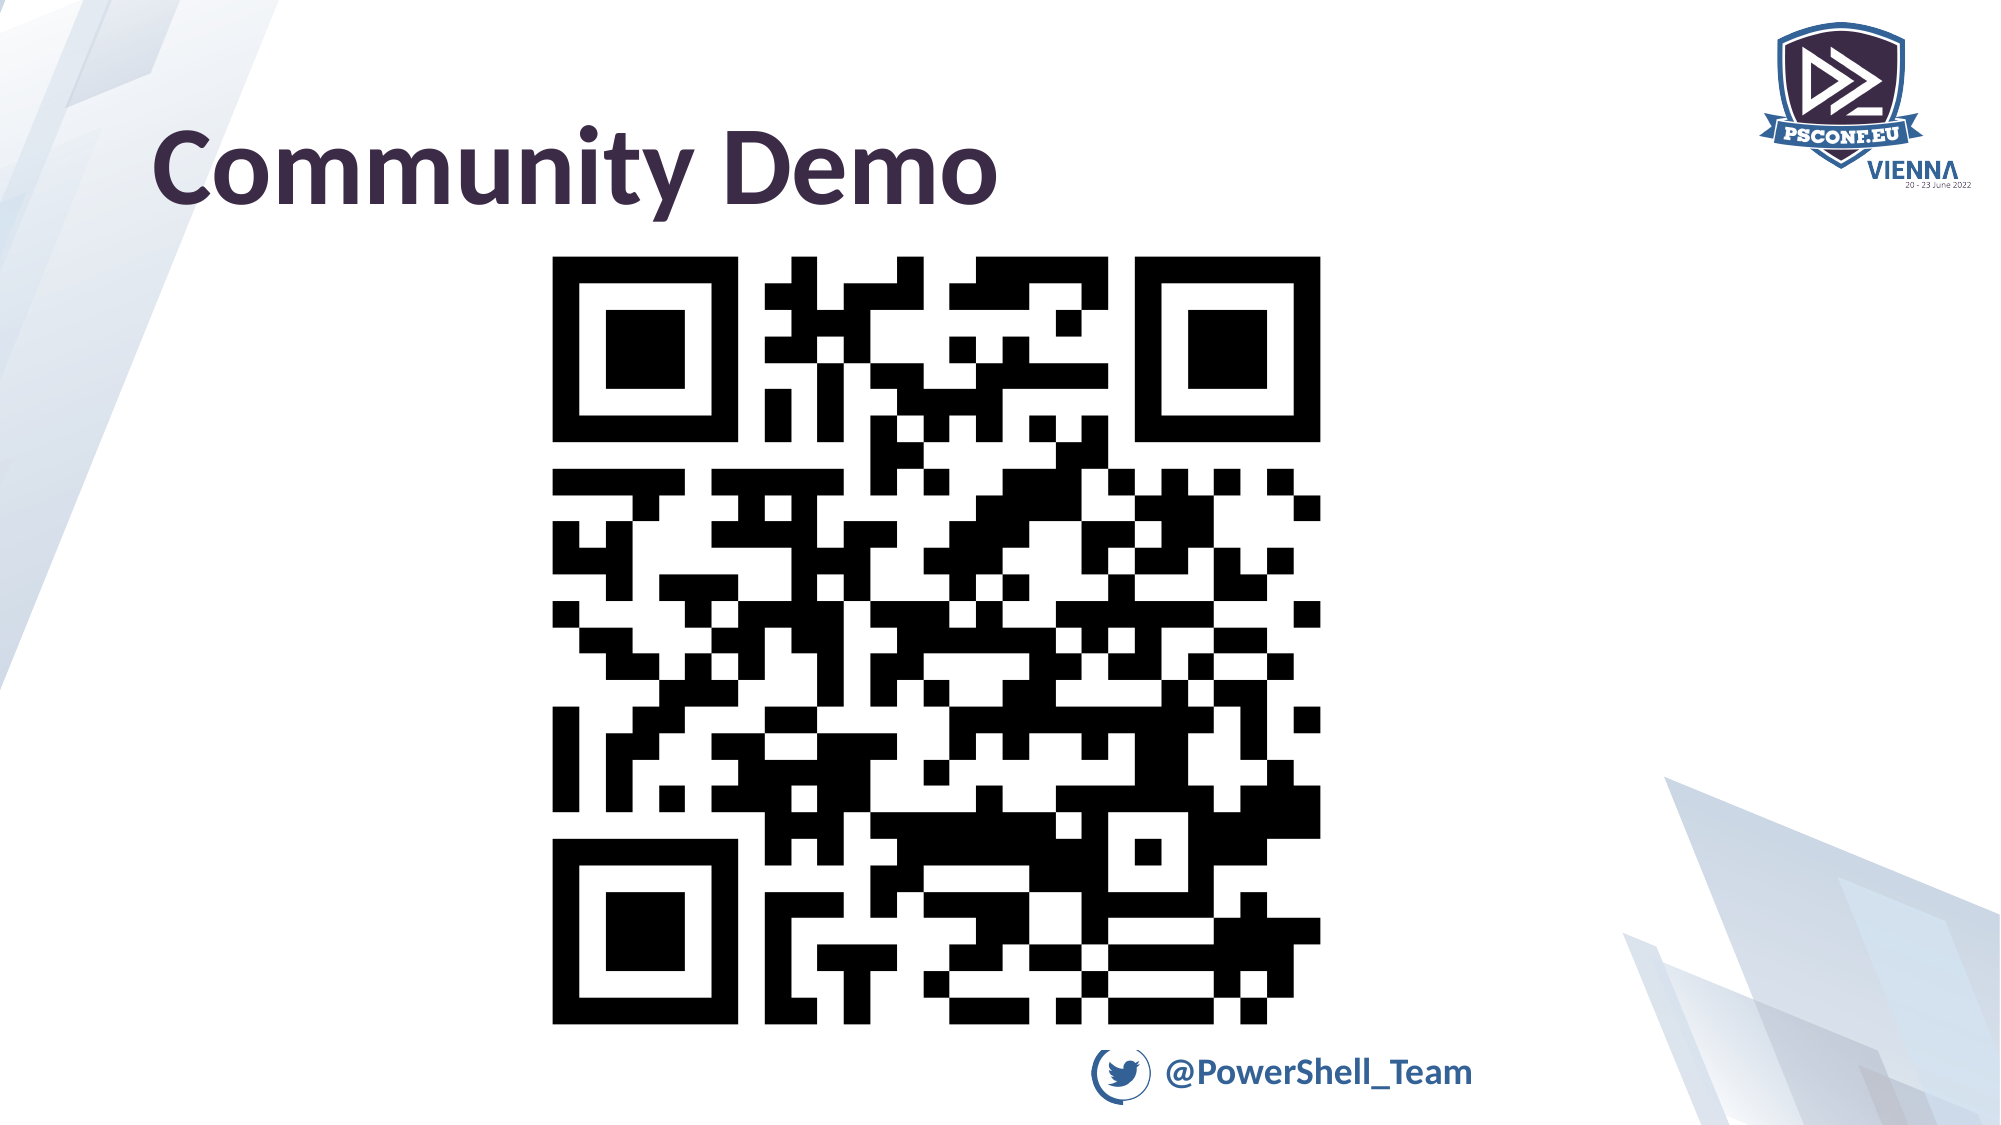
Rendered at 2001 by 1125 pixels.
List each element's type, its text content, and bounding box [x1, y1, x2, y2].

title Community Demo [137, 59, 1735, 278]
picture [0, 0, 2000, 1125]
